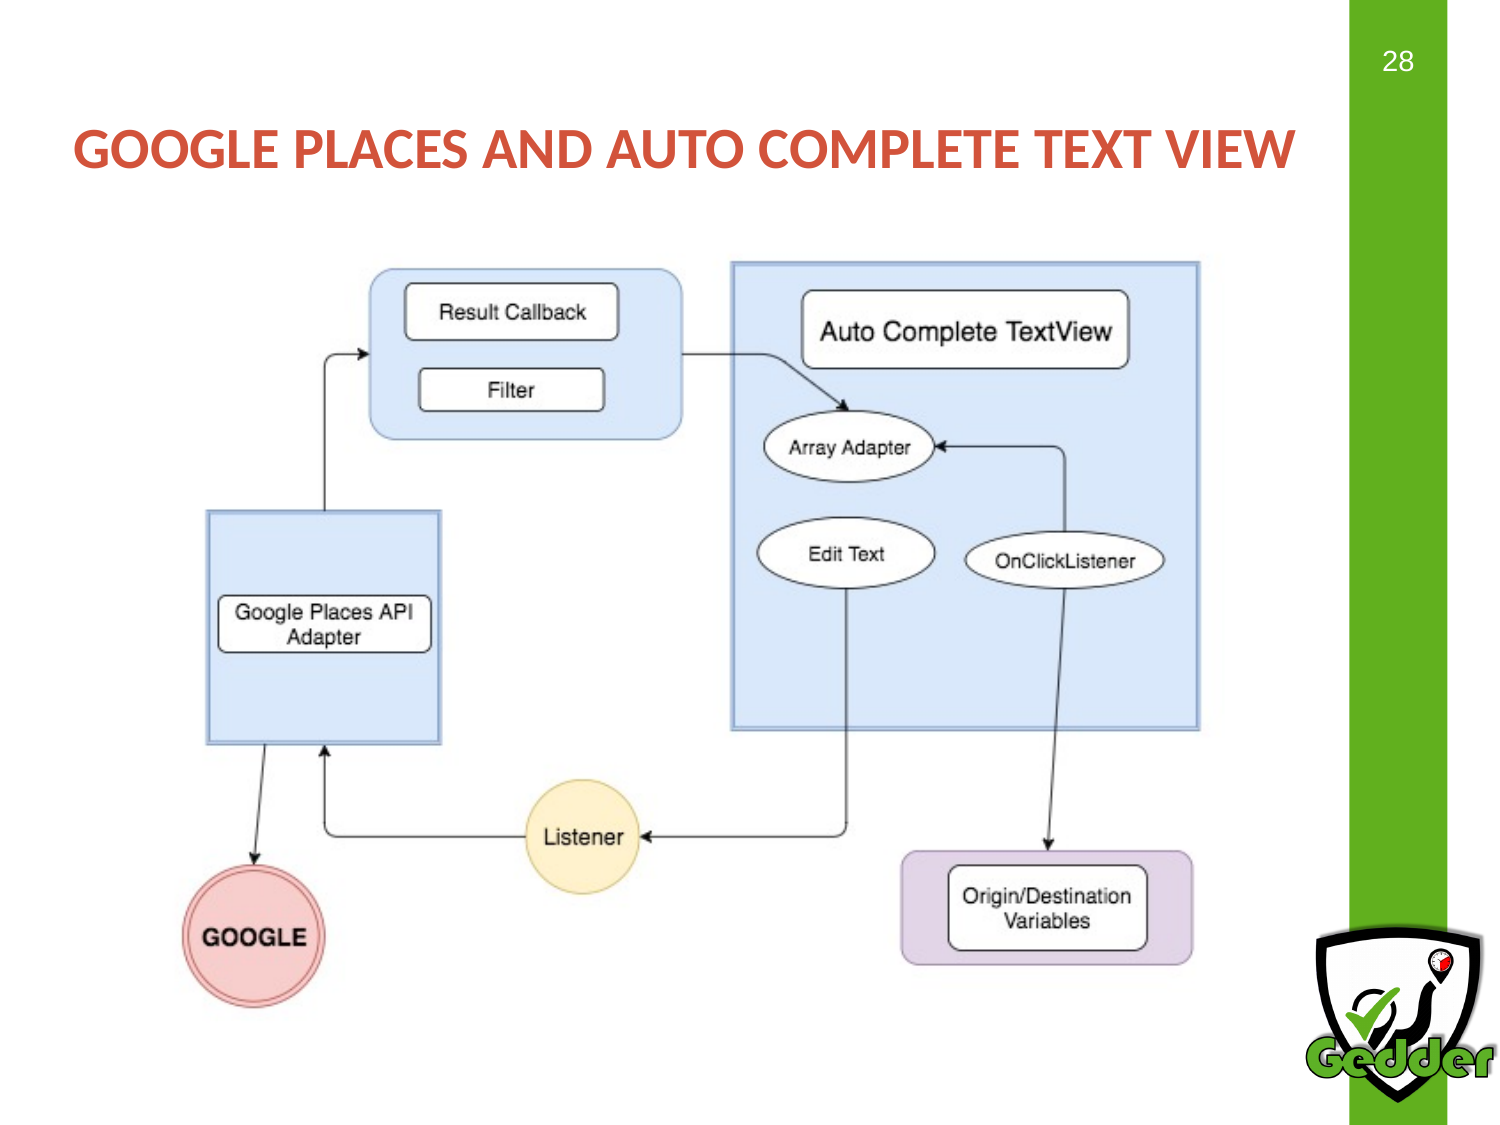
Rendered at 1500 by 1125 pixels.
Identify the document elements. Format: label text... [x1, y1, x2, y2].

title GOOGLE PLACES AND AUTO COMPLETE TEXT VIEW [58, 71, 1325, 227]
picture [1296, 920, 1500, 1103]
picture [147, 226, 1237, 1044]
